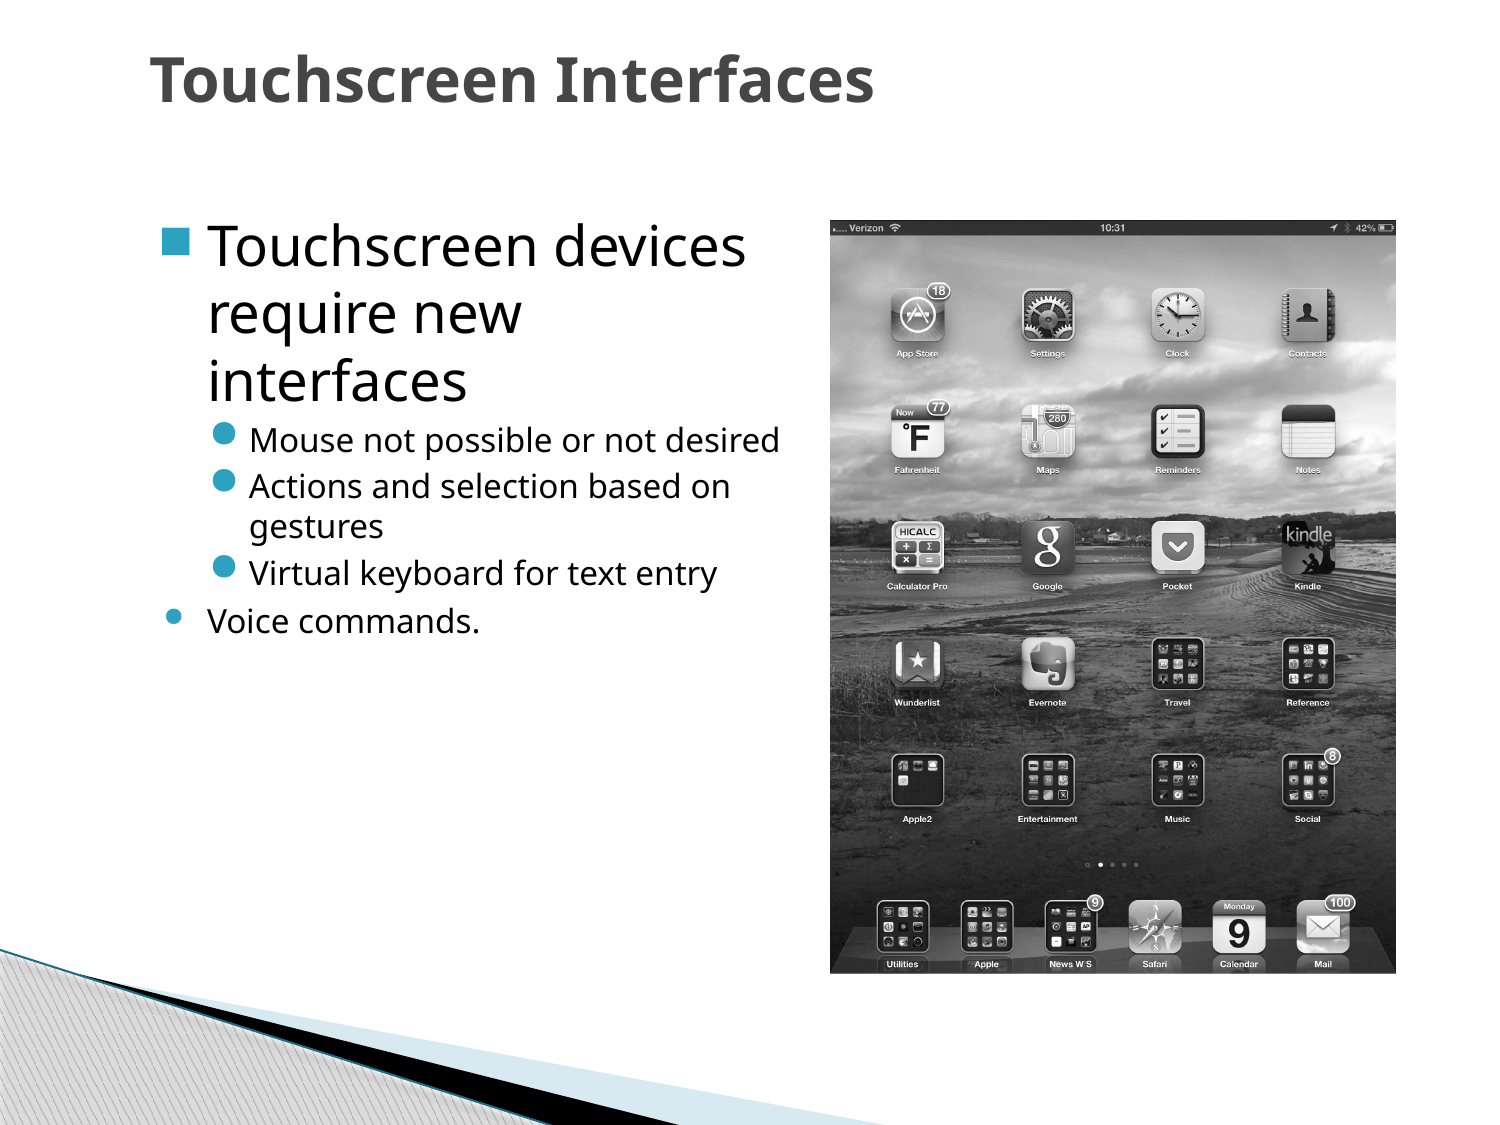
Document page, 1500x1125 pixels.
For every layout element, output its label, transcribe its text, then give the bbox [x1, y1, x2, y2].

picture [830, 220, 1396, 974]
title Touchscreen Interfaces [134, 29, 1485, 125]
list Touchscreen devices require new interfaces Mouse not possible or not desired Actions and selection based on gestures Virtual keyboard for text entry Voice commands. [132, 202, 809, 946]
